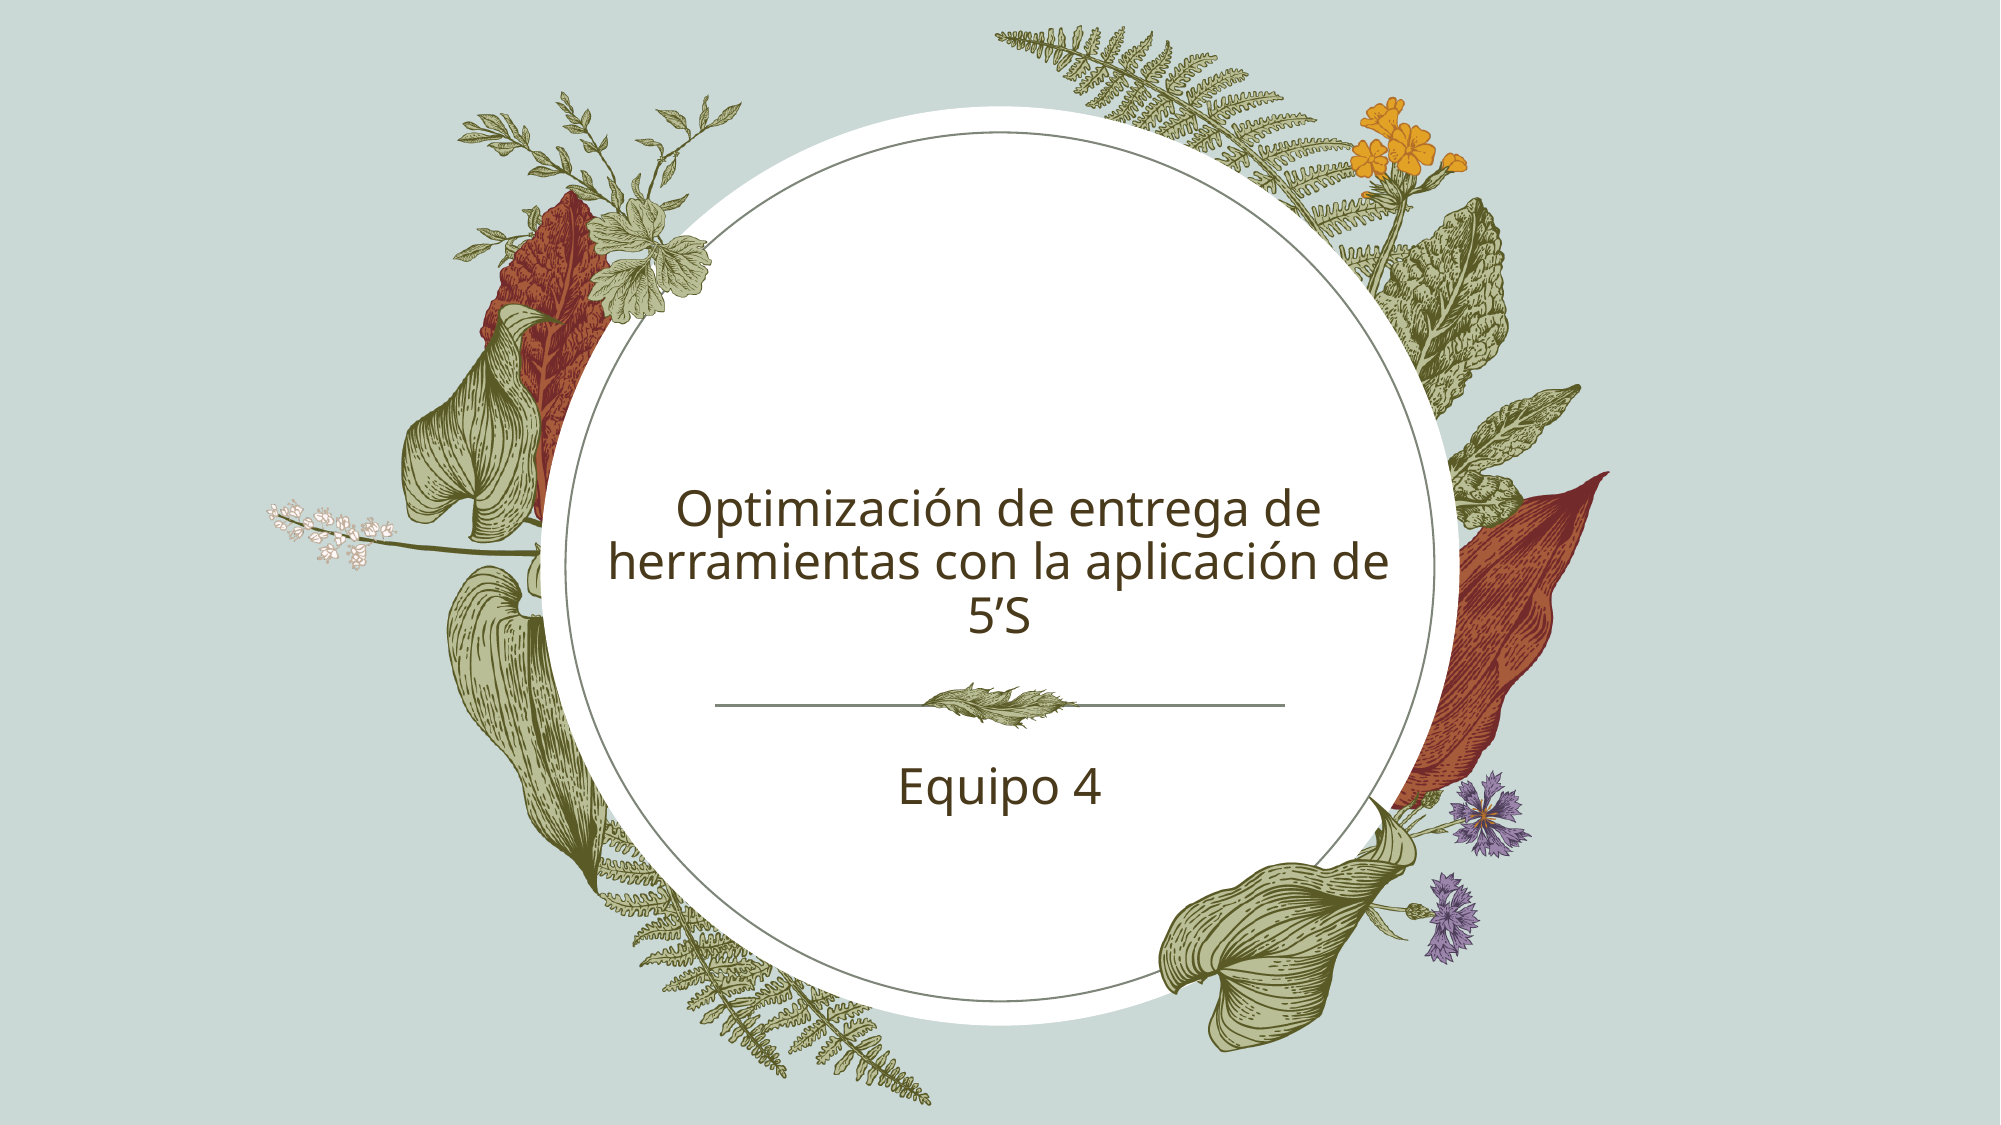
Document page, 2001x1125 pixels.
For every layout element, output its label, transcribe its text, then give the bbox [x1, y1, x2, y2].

title Optimización de entrega de herramientas con la aplicación de 5’S [572, 473, 1427, 652]
subtitle Equipo 4 [754, 753, 1246, 826]
picture [248, 0, 1626, 1125]
